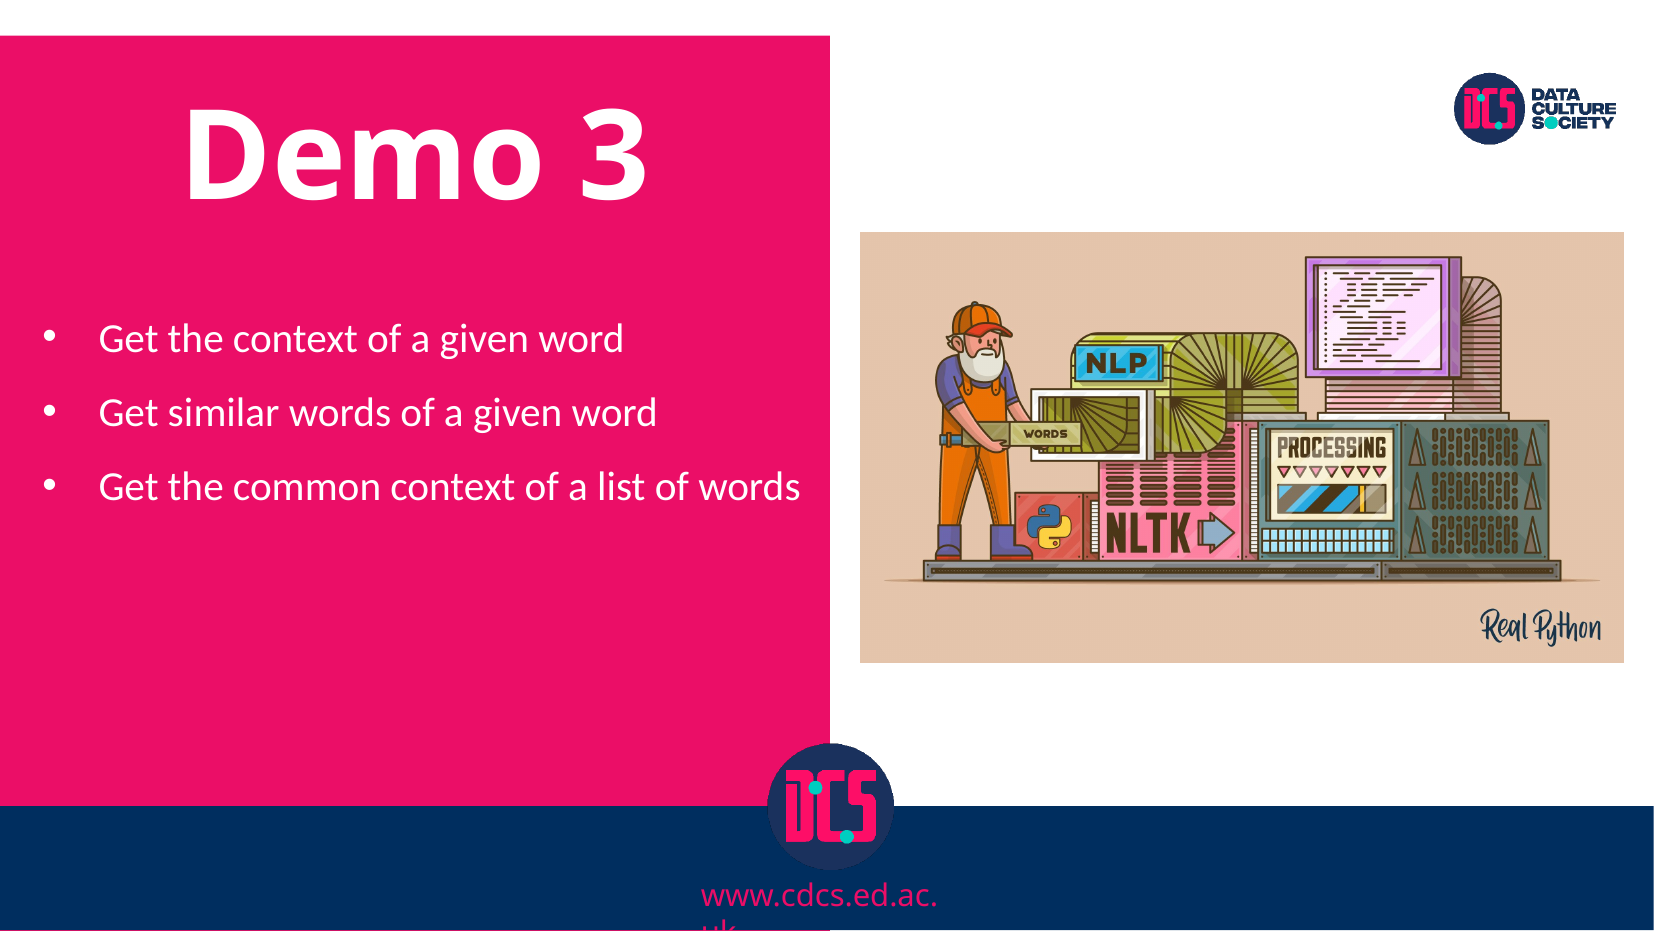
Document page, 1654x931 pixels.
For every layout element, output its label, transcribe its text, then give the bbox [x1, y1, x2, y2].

text_box [0, 35, 831, 805]
picture [1444, 3, 1654, 214]
text_box [0, 805, 755, 931]
text_box www.cdcs.ed.ac.uk [686, 868, 968, 931]
picture [860, 232, 1624, 663]
text_box Get the context of a given word Get similar words of a given word Get the common context of a list of words [29, 279, 830, 516]
text_box [905, 805, 1654, 931]
text_box Demo 3 [54, 68, 776, 231]
picture [755, 732, 905, 881]
